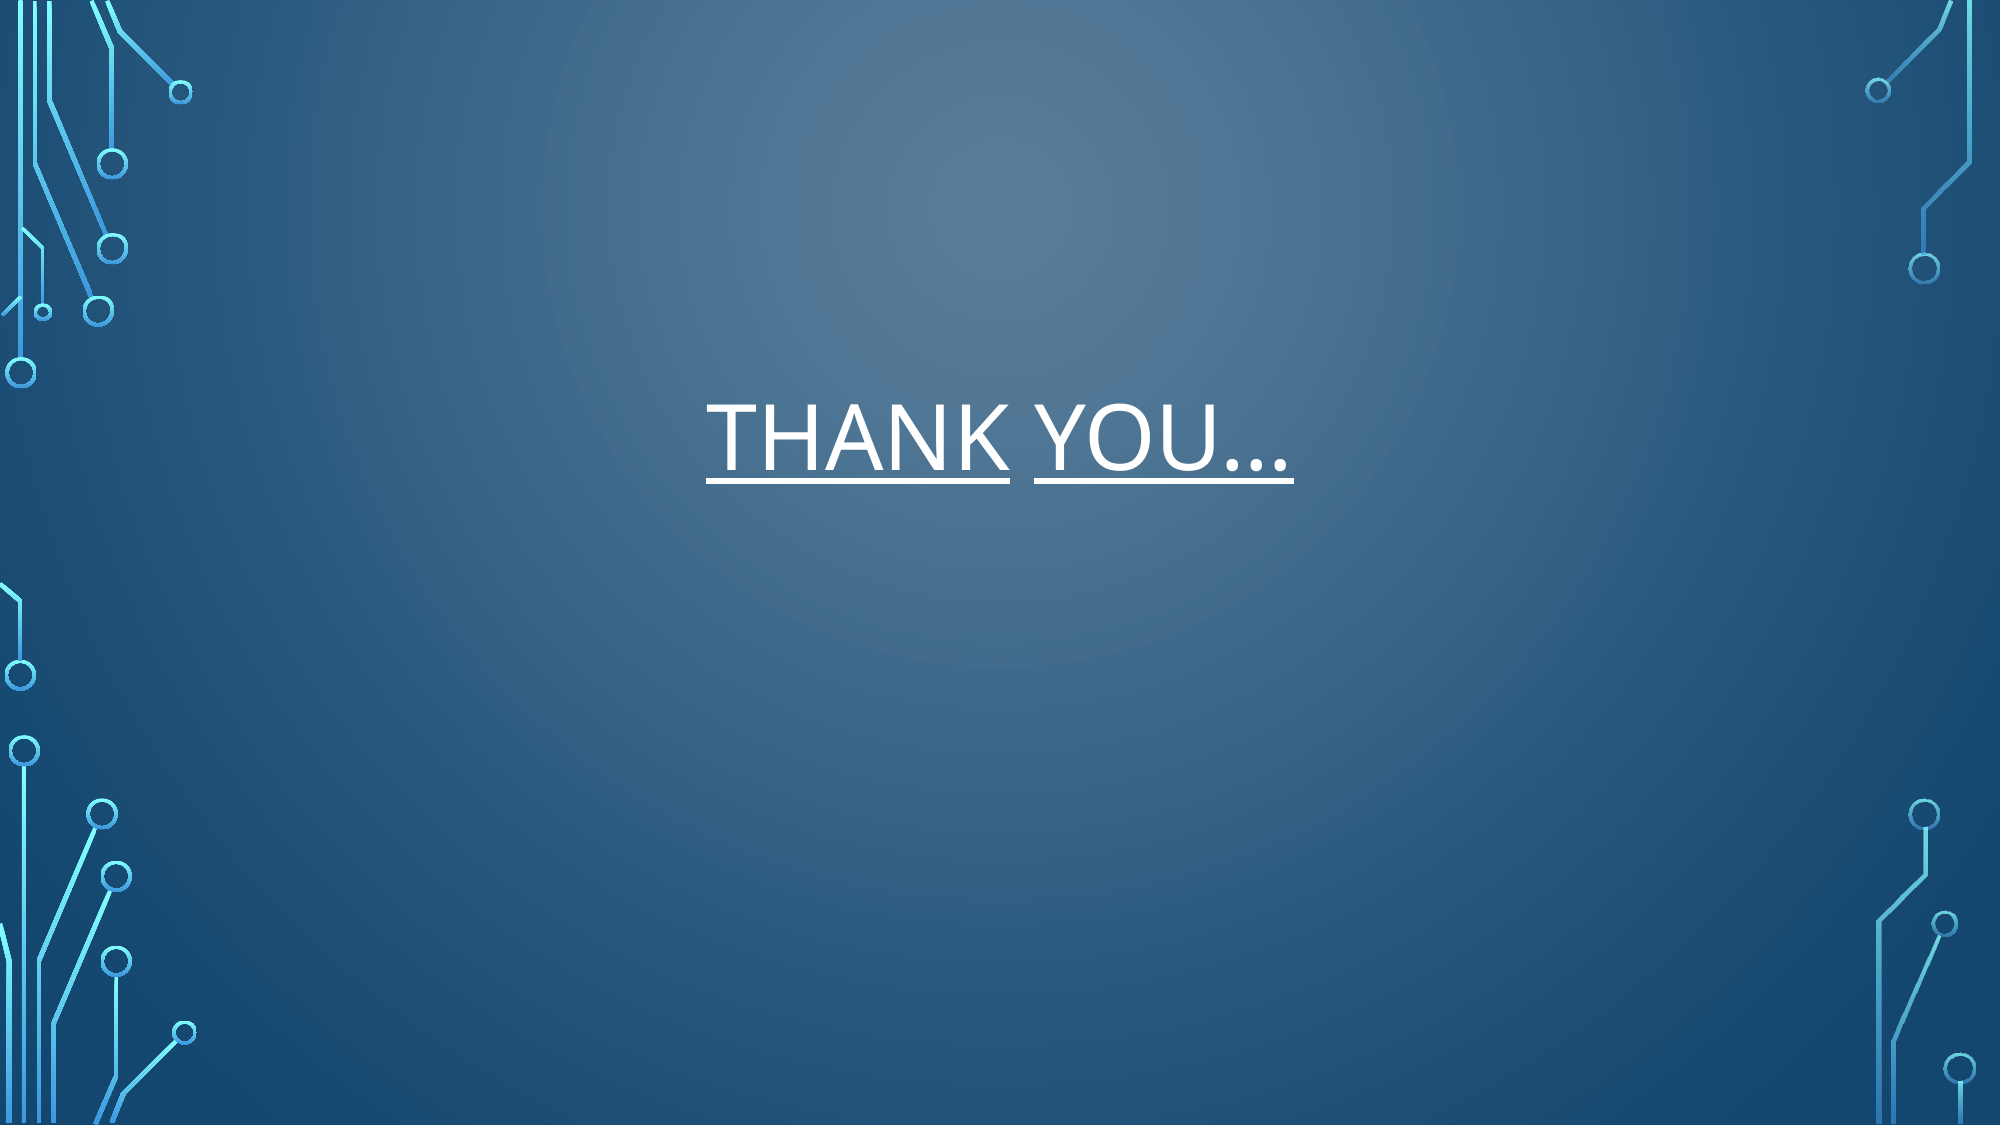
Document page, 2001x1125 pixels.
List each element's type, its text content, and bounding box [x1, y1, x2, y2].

title THANK YOU… [187, 319, 1813, 563]
